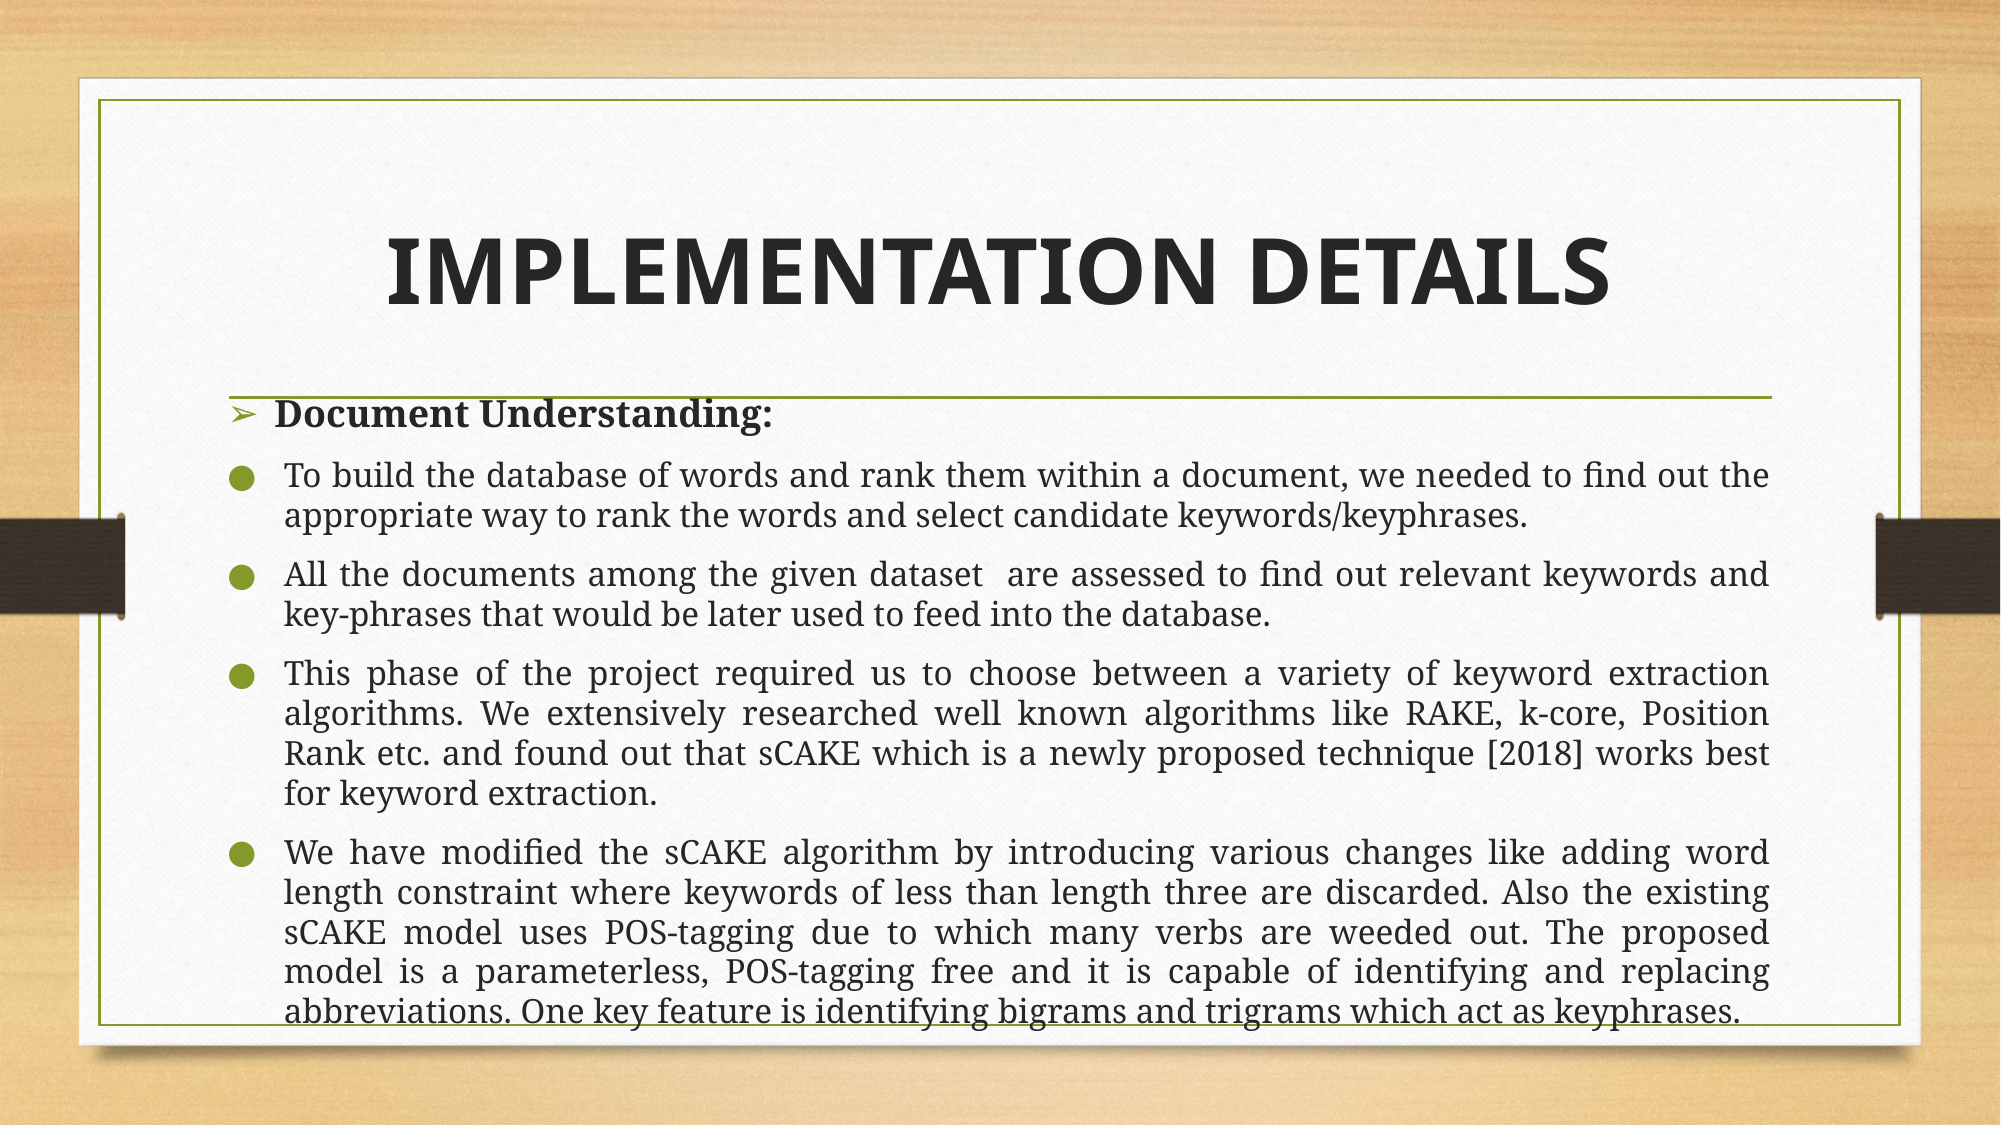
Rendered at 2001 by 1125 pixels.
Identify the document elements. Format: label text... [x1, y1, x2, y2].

picture [0, 0, 2001, 1125]
list Document Understanding: To build the database of words and rank them within a document, we needed to find out the appropriate way to rank the words and select candidate keywords/keyphrases. All the documents among the given dataset are assessed to find out relevant keywords and key-phrases that would be later used to feed into the database. This phase of the project required us to choose between a variety of keyword extraction algorithms. We extensively researched well known algorithms like RAKE, k-core, Position Rank etc. and found out that sCAKE which is a newly proposed technique [2018] works best for keyword extraction. We have modified the sCAKE algorithm by introducing various changes like adding word length constraint where keywords of less than length three are discarded. Also the existing sCAKE model uses POS-tagging due to which many verbs are weeded out. The proposed model is a parameterless, POS-tagging free and it is capable of identifying and replacing abbreviations. One key feature is identifying bigrams and trigrams which act as keyphrases. [212, 382, 1788, 1047]
title IMPLEMENTATION DETAILS [212, 161, 1788, 375]
